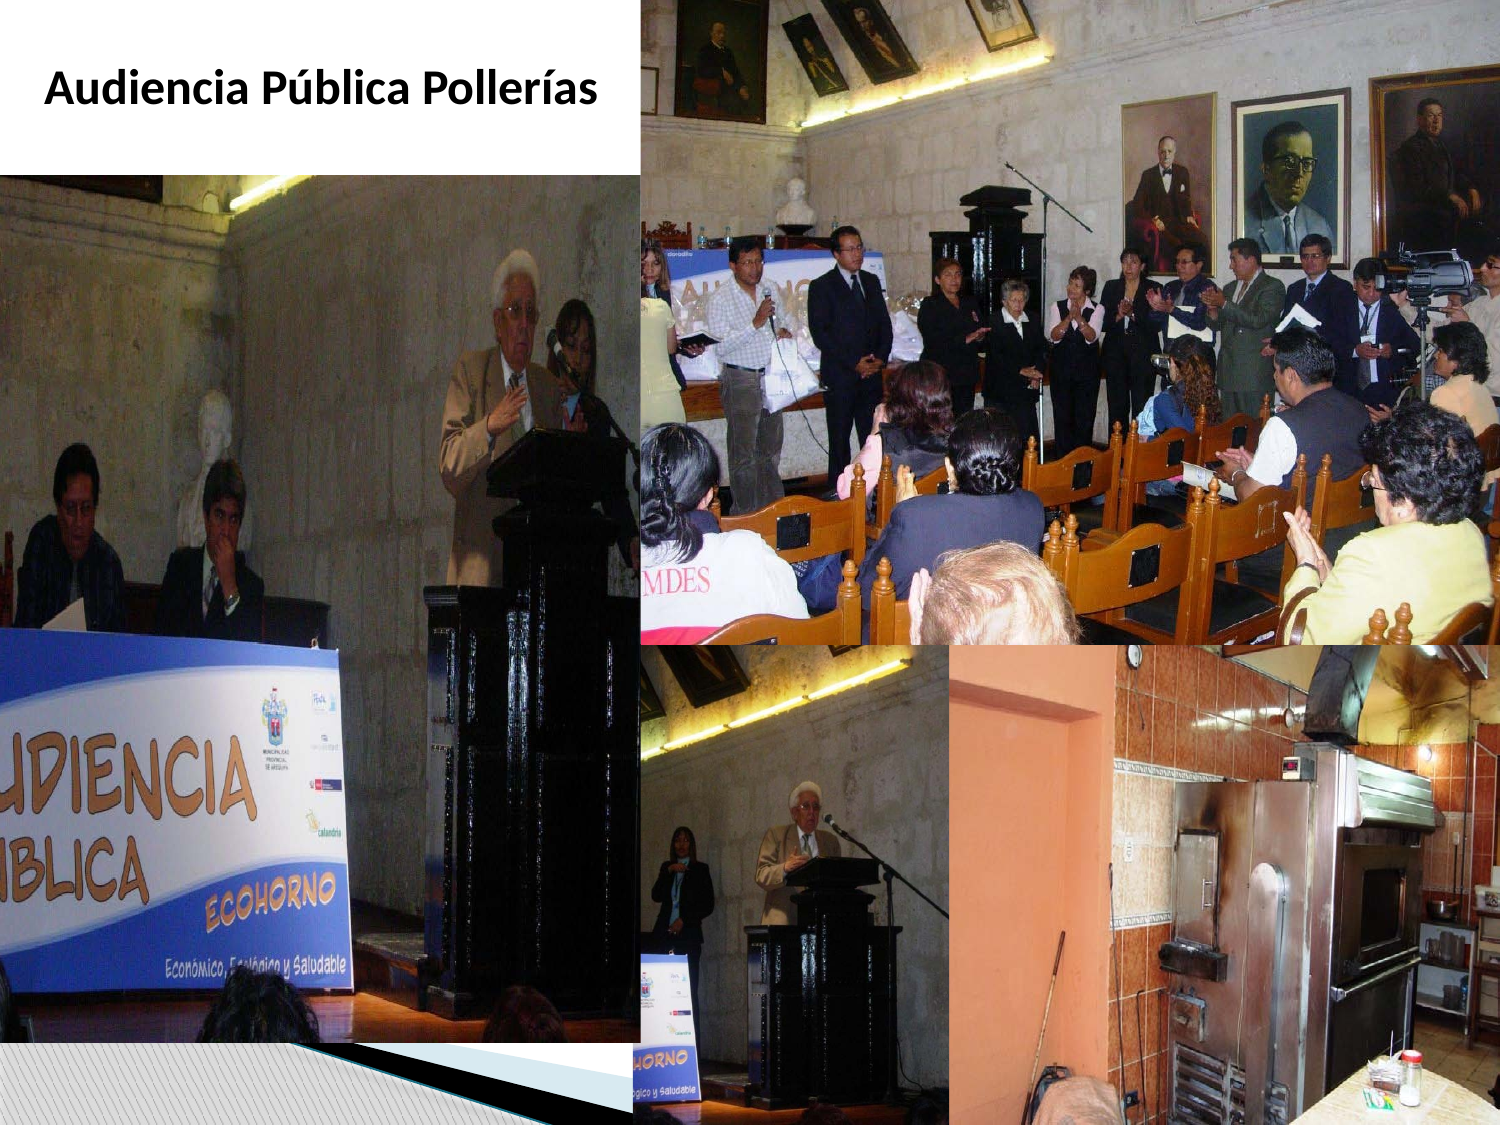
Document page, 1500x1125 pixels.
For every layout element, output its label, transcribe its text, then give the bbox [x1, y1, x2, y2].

text_box [632, 645, 950, 1125]
text_box [640, 0, 1500, 645]
text_box [950, 645, 1500, 1125]
title Audiencia Pública Pollerías [42, 0, 602, 175]
text_box [0, 175, 641, 1043]
